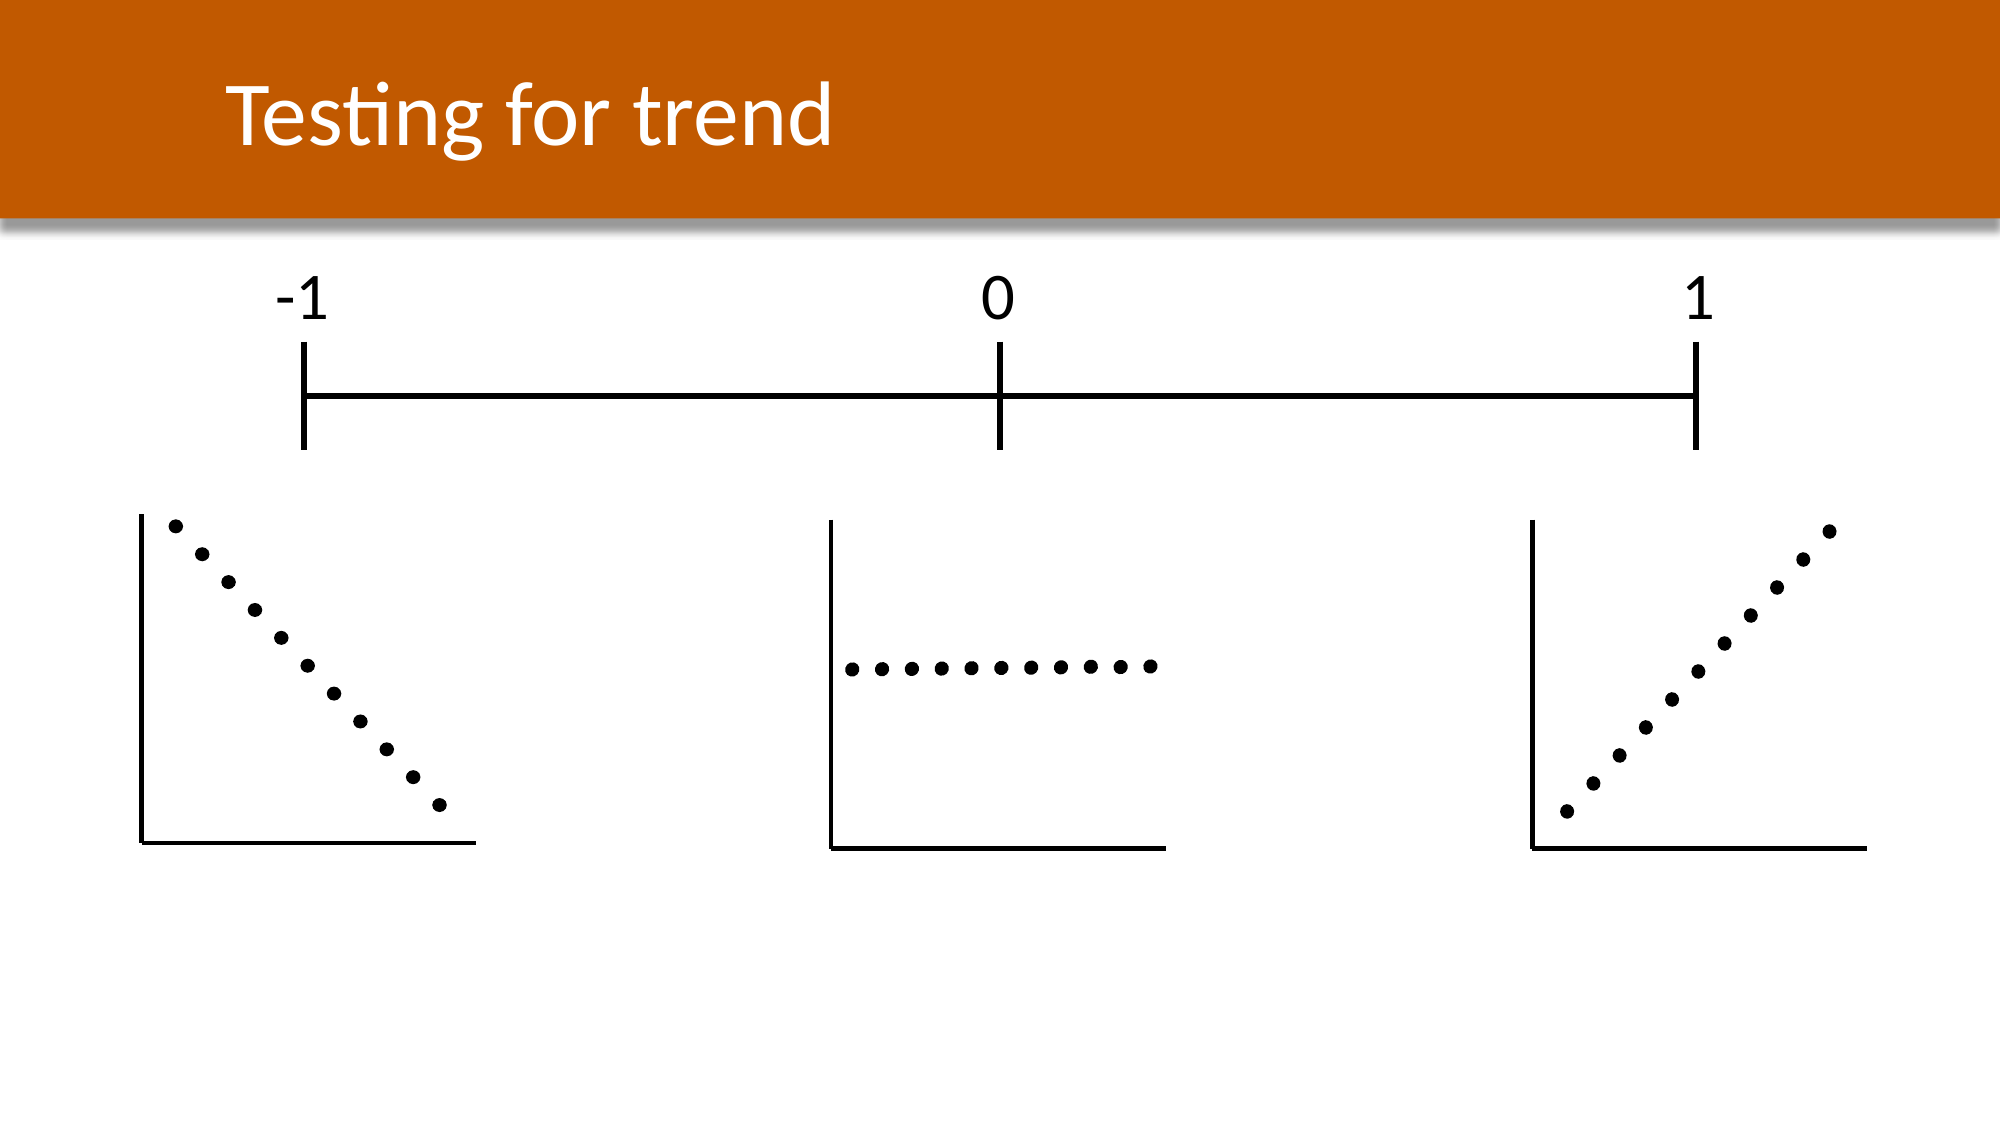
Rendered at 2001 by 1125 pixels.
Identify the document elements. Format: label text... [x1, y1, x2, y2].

text_box [1082, 658, 1099, 675]
text_box [874, 661, 891, 678]
text_box 1 [1666, 245, 1731, 340]
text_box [1551, 532, 1845, 811]
text_box [844, 661, 861, 678]
text_box [993, 659, 1010, 676]
text_box [1112, 659, 1129, 676]
text_box [903, 660, 920, 677]
text_box -1 [260, 245, 345, 340]
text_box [303, 341, 1697, 450]
text_box [1142, 658, 1159, 675]
text_box [963, 660, 980, 677]
text_box [0, 0, 2000, 219]
text_box [1023, 659, 1040, 676]
text_box [1053, 659, 1069, 676]
text_box 0 [966, 245, 1031, 340]
text_box [933, 660, 950, 677]
text_box Testing for trend [210, 17, 2000, 201]
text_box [141, 513, 477, 843]
